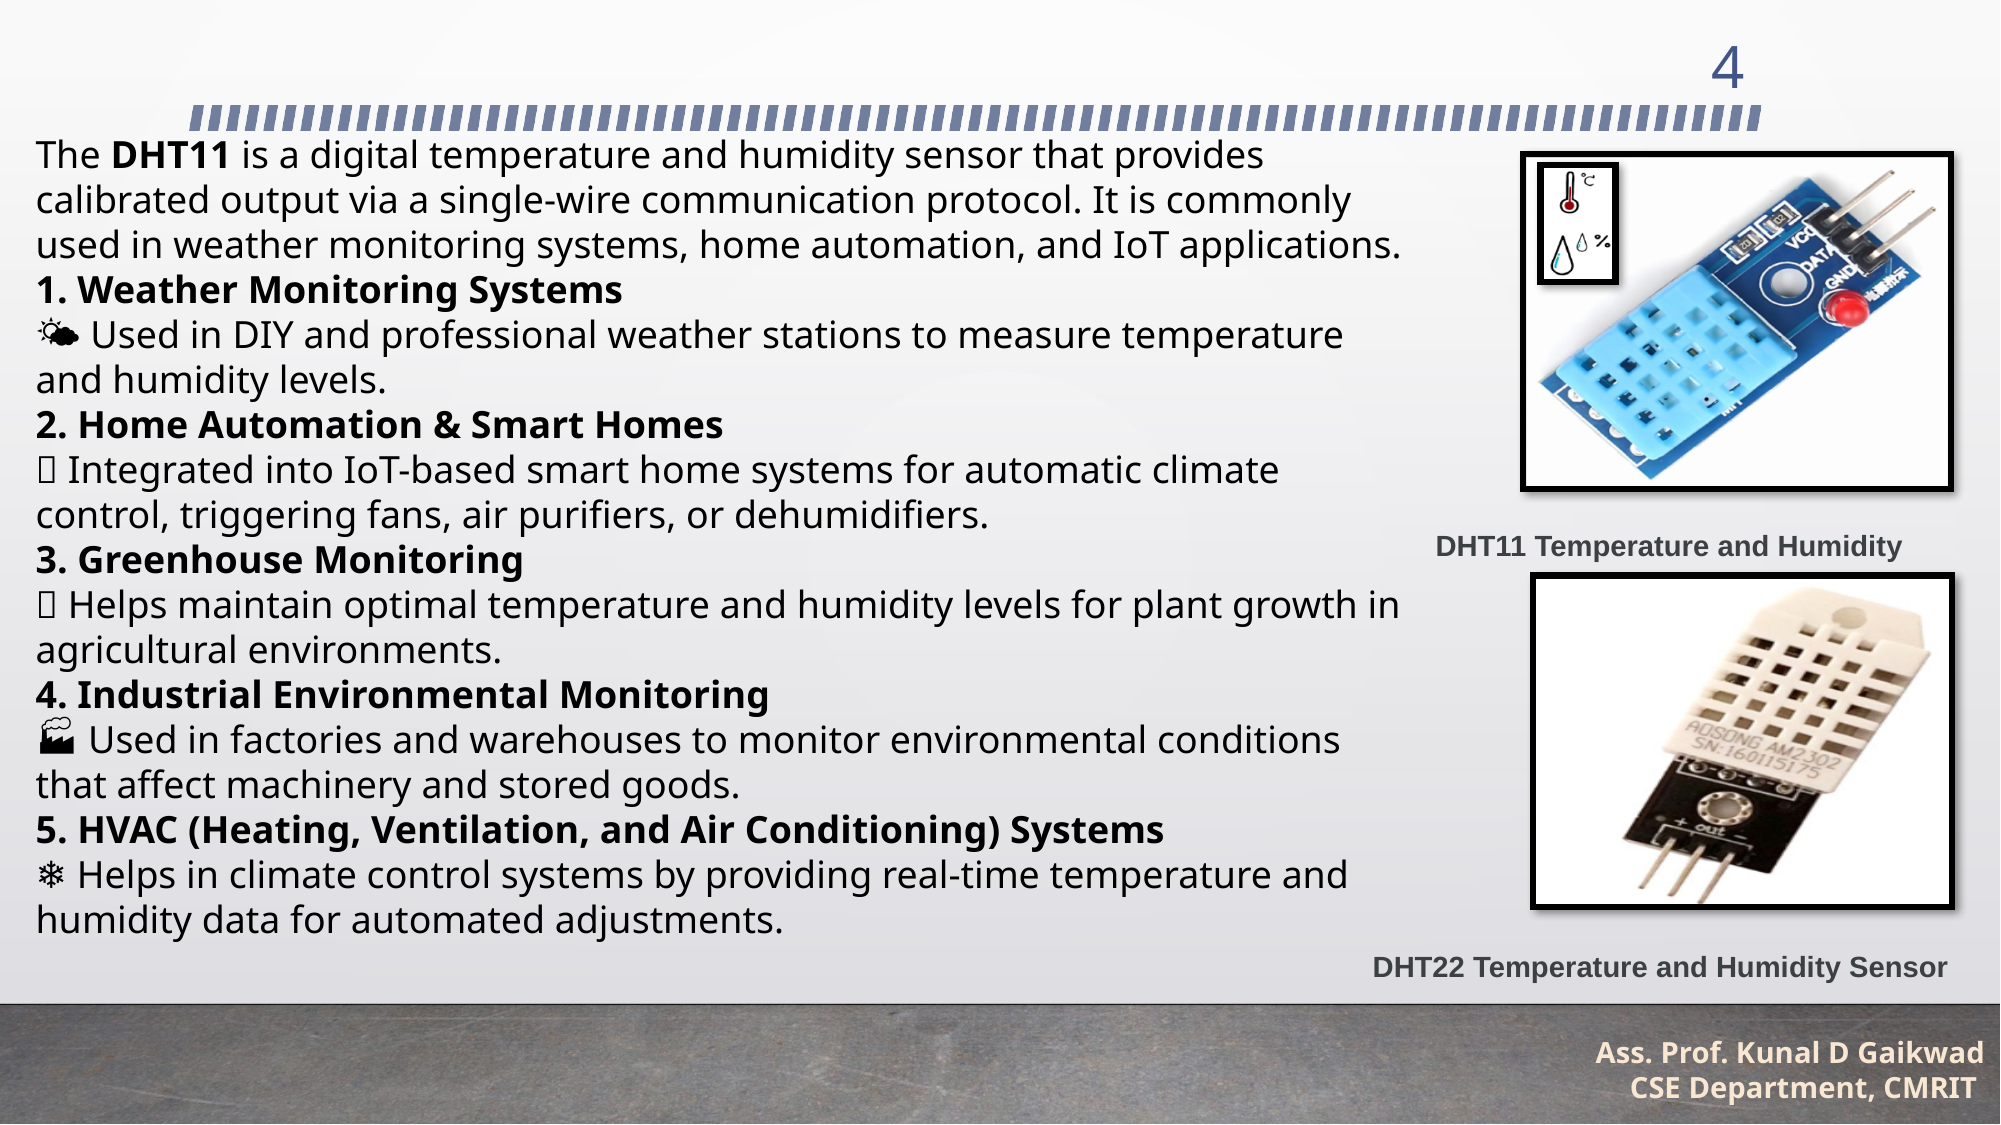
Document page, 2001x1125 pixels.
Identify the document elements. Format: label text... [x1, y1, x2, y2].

text_box Ass. Prof. Kunal D Gaikwad CSE Department, CMRIT [1188, 1026, 2000, 1125]
picture [1536, 578, 1950, 905]
text_box DHT11 Temperature and Humidity Sensor [1423, 505, 1960, 620]
slide_number 4 [1694, 22, 1760, 106]
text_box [1525, 156, 1949, 486]
text_box DHT22 Temperature and Humidity Sensor [1357, 925, 1964, 991]
picture [0, 1004, 2000, 1124]
text_box The DHT11 is a digital temperature and humidity sensor that provides calibrated output via a single-wire communication protocol. It is commonly used in weather monitoring systems, home automation, and IoT applications. 1. Weather Monitoring Systems 🌤️ Used in DIY and professional weather stations to measure temperature and humidity levels. 2. Home Automation & Smart Homes 🏡 Integrated into IoT-based smart home systems for automatic climate control, triggering fans, air purifiers, or dehumidifiers. 3. Greenhouse Monitoring 🌱 Helps maintain optimal temperature and humidity levels for plant growth in agricultural environments. 4. Industrial Environmental Monitoring 🏭 Used in factories and warehouses to monitor environmental conditions that affect machinery and stored goods. 5. HVAC (Heating, Ventilation, and Air Conditioning) Systems ❄️ Helps in climate control systems by providing real-time temperature and humidity data for automated adjustments. [20, 124, 1423, 994]
text_box [118, 19, 1694, 192]
